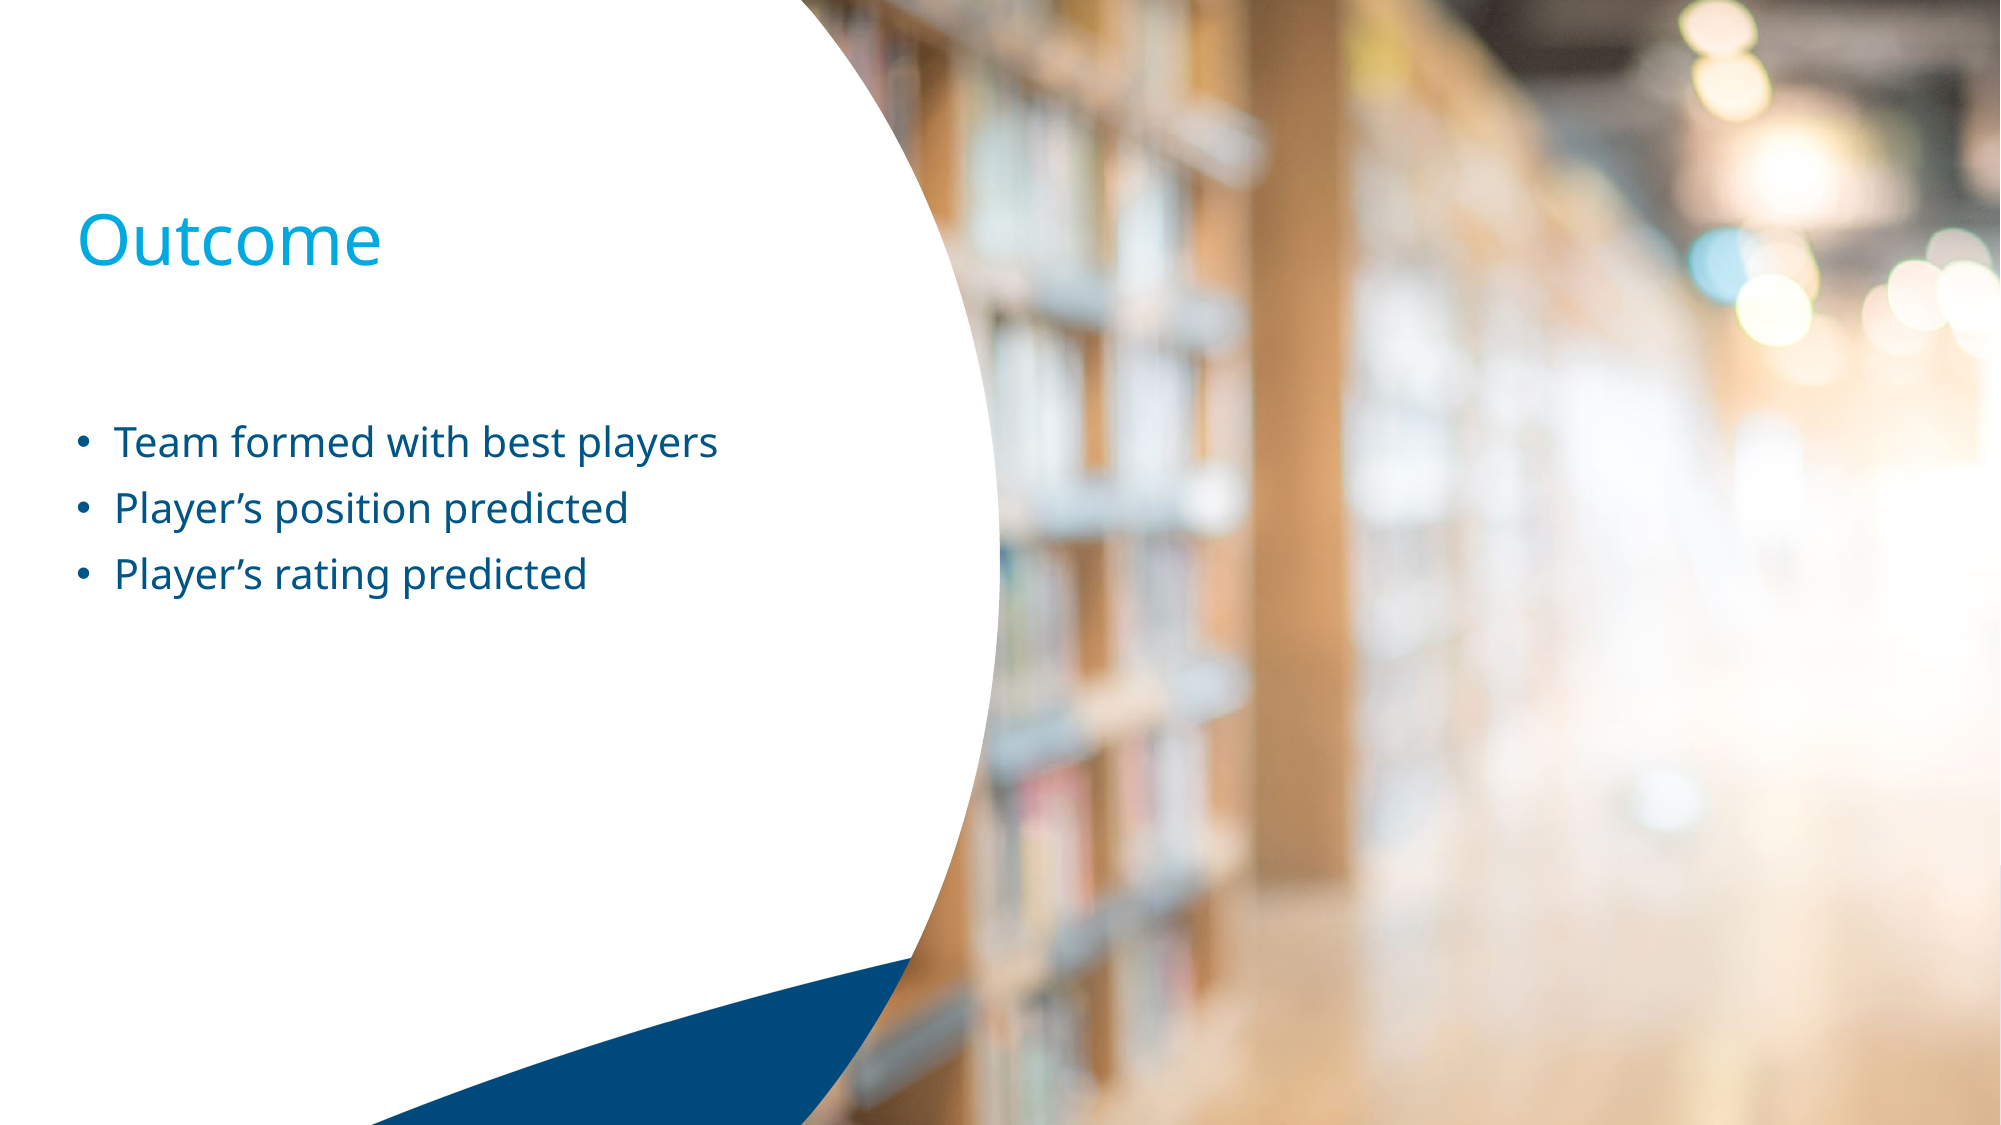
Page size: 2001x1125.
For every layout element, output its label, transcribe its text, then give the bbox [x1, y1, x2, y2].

list Team formed with best players Player’s position predicted Player’s rating predicted [61, 413, 800, 972]
title Outcome [61, 140, 800, 345]
picture [0, 0, 2001, 1125]
